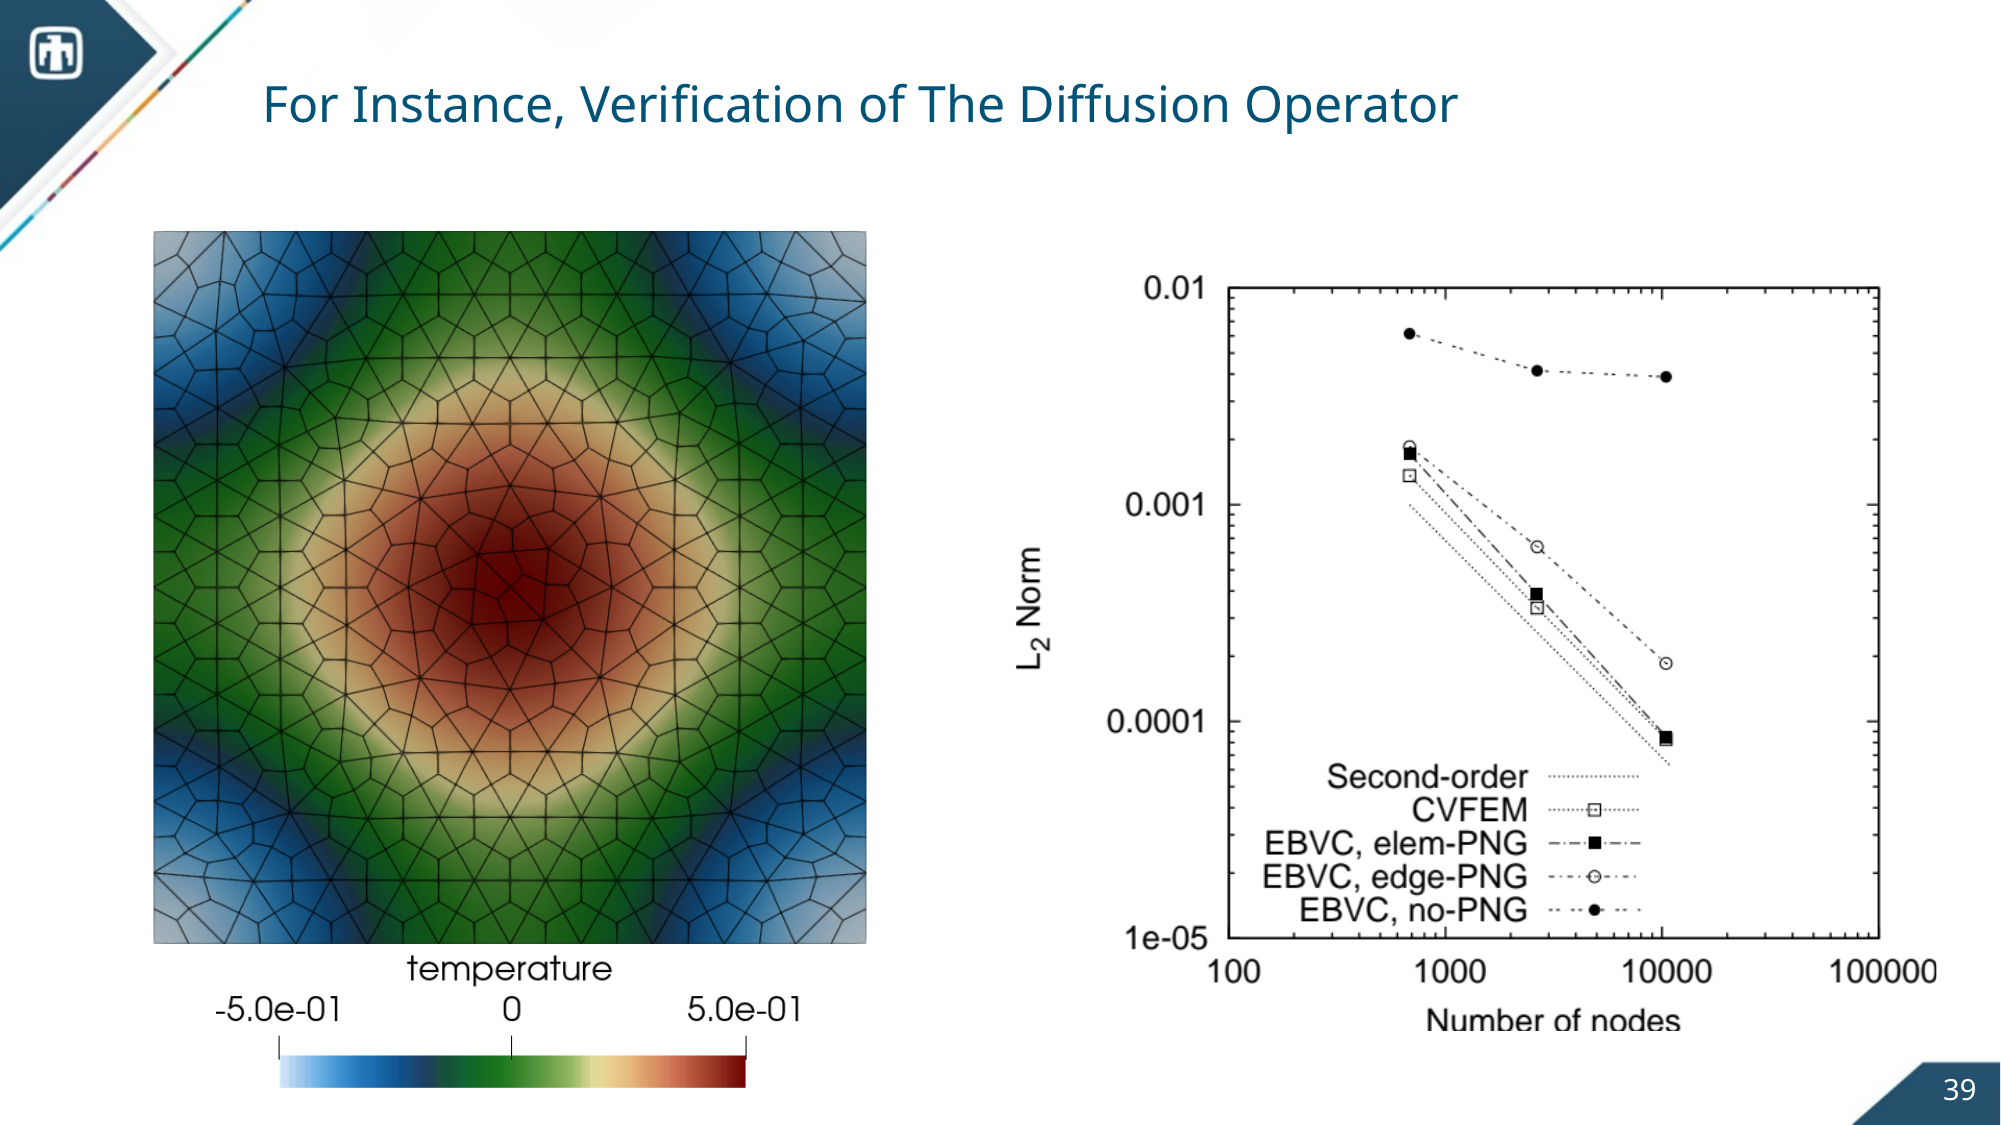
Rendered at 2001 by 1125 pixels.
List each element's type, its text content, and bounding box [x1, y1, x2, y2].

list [1015, 274, 1937, 1031]
picture [0, 0, 2001, 1125]
title For Instance, Verification of The Diffusion Operator [262, 42, 1919, 170]
slide_number 39 [1919, 1061, 2000, 1122]
